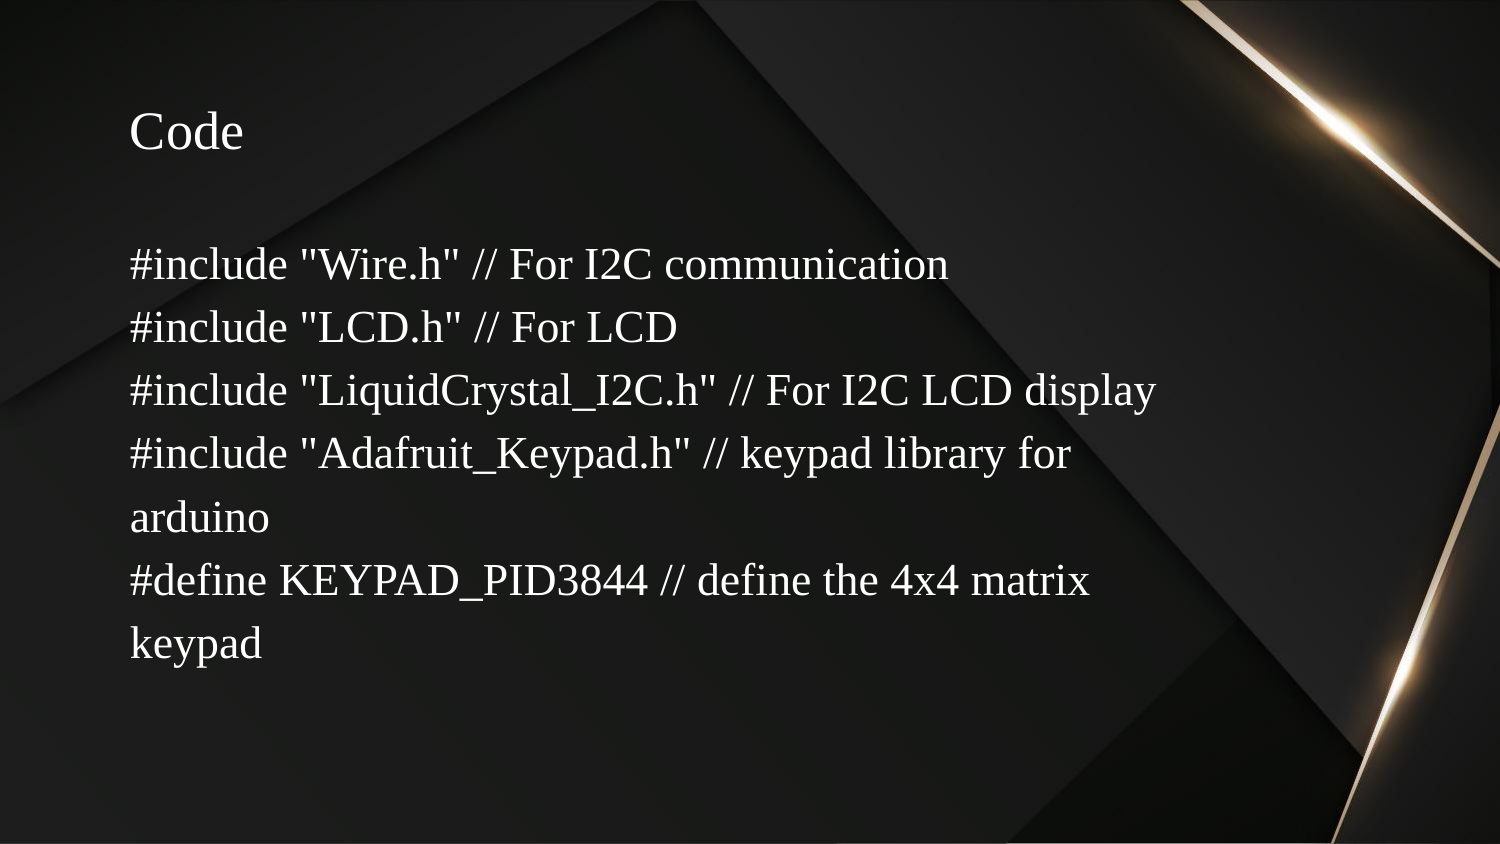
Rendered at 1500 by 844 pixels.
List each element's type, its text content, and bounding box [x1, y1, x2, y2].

list #include "Wire.h" // For I2C communication #include "LCD.h" // For LCD #include "LiquidCrystal_I2C.h" // For I2C LCD display #include "Adafruit_Keypad.h" // keypad library for arduino #define KEYPAD_PID3844 // define the 4x4 matrix keypad [114, 210, 1235, 749]
picture [0, 0, 1500, 844]
title Code [114, 80, 1386, 189]
